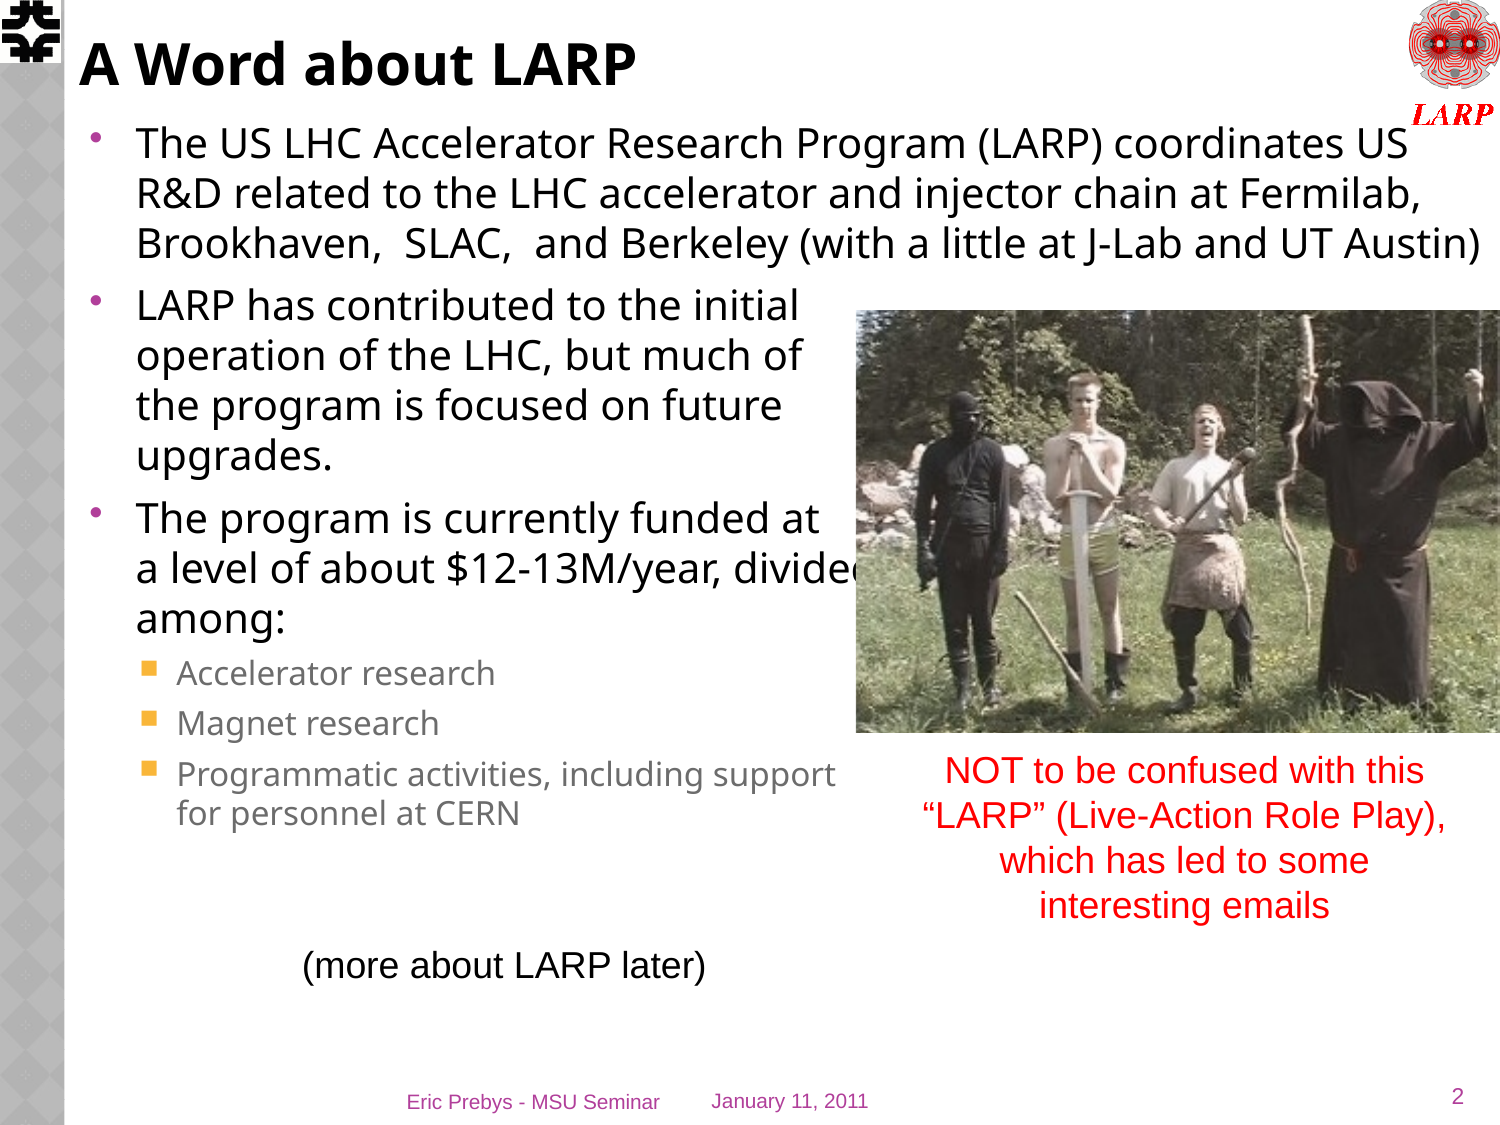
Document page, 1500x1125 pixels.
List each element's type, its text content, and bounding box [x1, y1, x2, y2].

title A Word about LARP [72, 24, 1428, 98]
picture [855, 310, 1500, 733]
footer Eric Prebys - MSU Seminar [75, 1075, 675, 1114]
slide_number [696, 1075, 1025, 1114]
picture [0, 0, 61, 63]
picture [1406, 0, 1500, 108]
slide_number 2 [1367, 1071, 1465, 1110]
text_box (more about LARP later) [239, 934, 769, 994]
list The US LHC Accelerator Research Program (LARP) coordinates US R&D related to the LHC accelerator and injector chain at Fermilab, Brookhaven, SLAC, and Berkeley (with a little at J-Lab and UT Austin) LARP has contributed to the initial operation of the LHC, but much of the program is focused on future upgrades. The program is currently funded at a level of about $12-13M/year, divided among: Accelerator research Magnet research Programmatic activities, including support for personnel at CERN [75, 108, 1500, 336]
table_cell Gauss [0, 0, 65, 1125]
text_box NOT to be confused with this “LARP” (Live-Action Role Play), which has led to some interesting emails [894, 744, 1475, 934]
